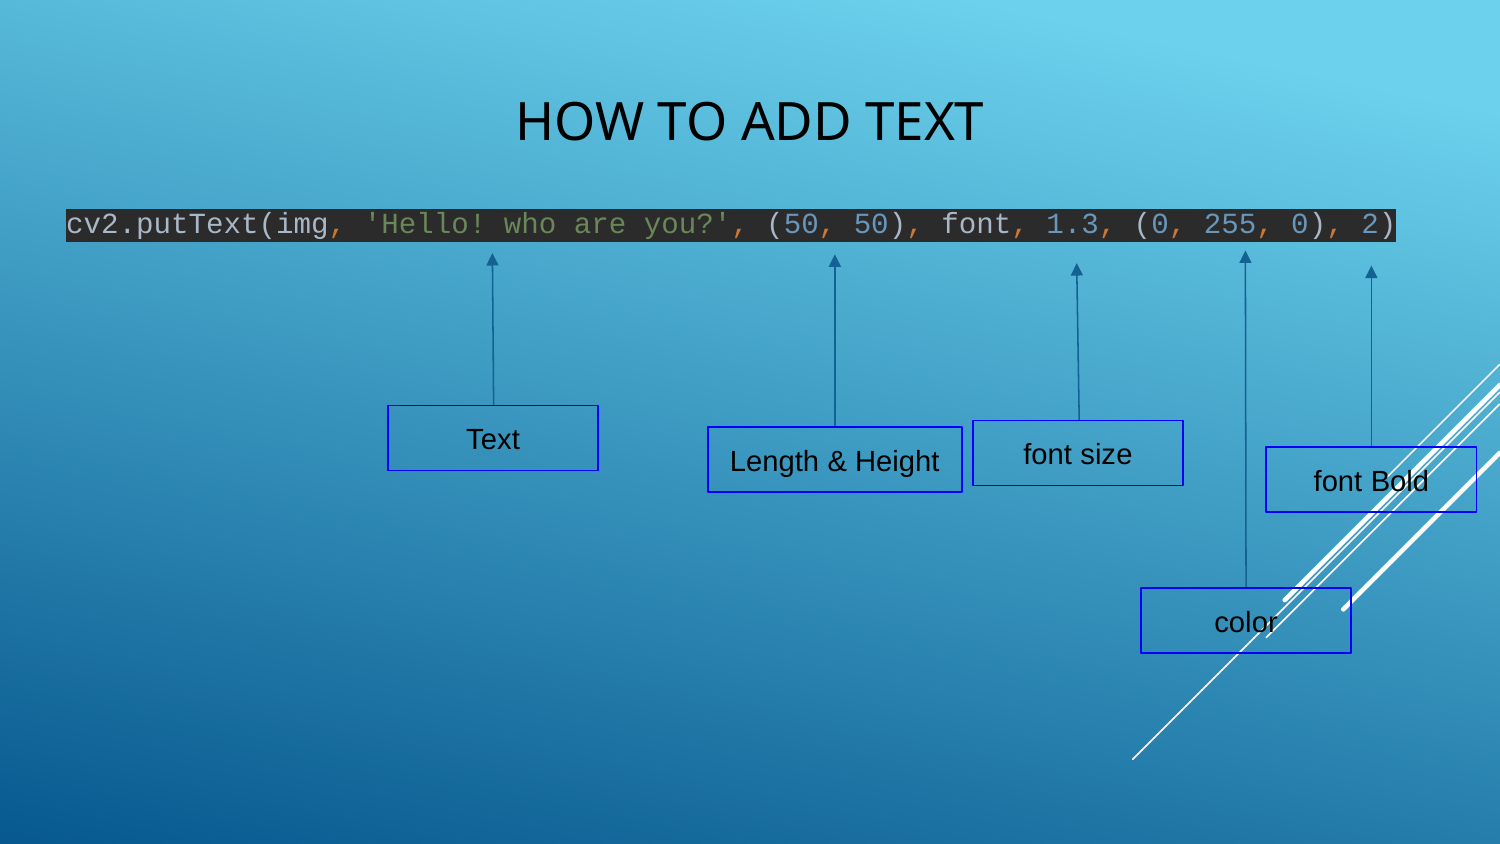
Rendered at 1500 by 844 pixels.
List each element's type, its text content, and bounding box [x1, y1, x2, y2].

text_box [1076, 262, 1080, 421]
list cv2.putText(img, 'Hello! who are you?', (50, 50), font, 1.3, (0, 255, 0), 2) [51, 189, 1449, 750]
title How to add Text [51, 72, 1449, 167]
text_box Length & Height [708, 426, 962, 492]
text_box font size [972, 420, 1184, 486]
text_box font Bold [1266, 446, 1477, 512]
text_box color [1140, 588, 1352, 653]
text_box Text [387, 405, 599, 471]
